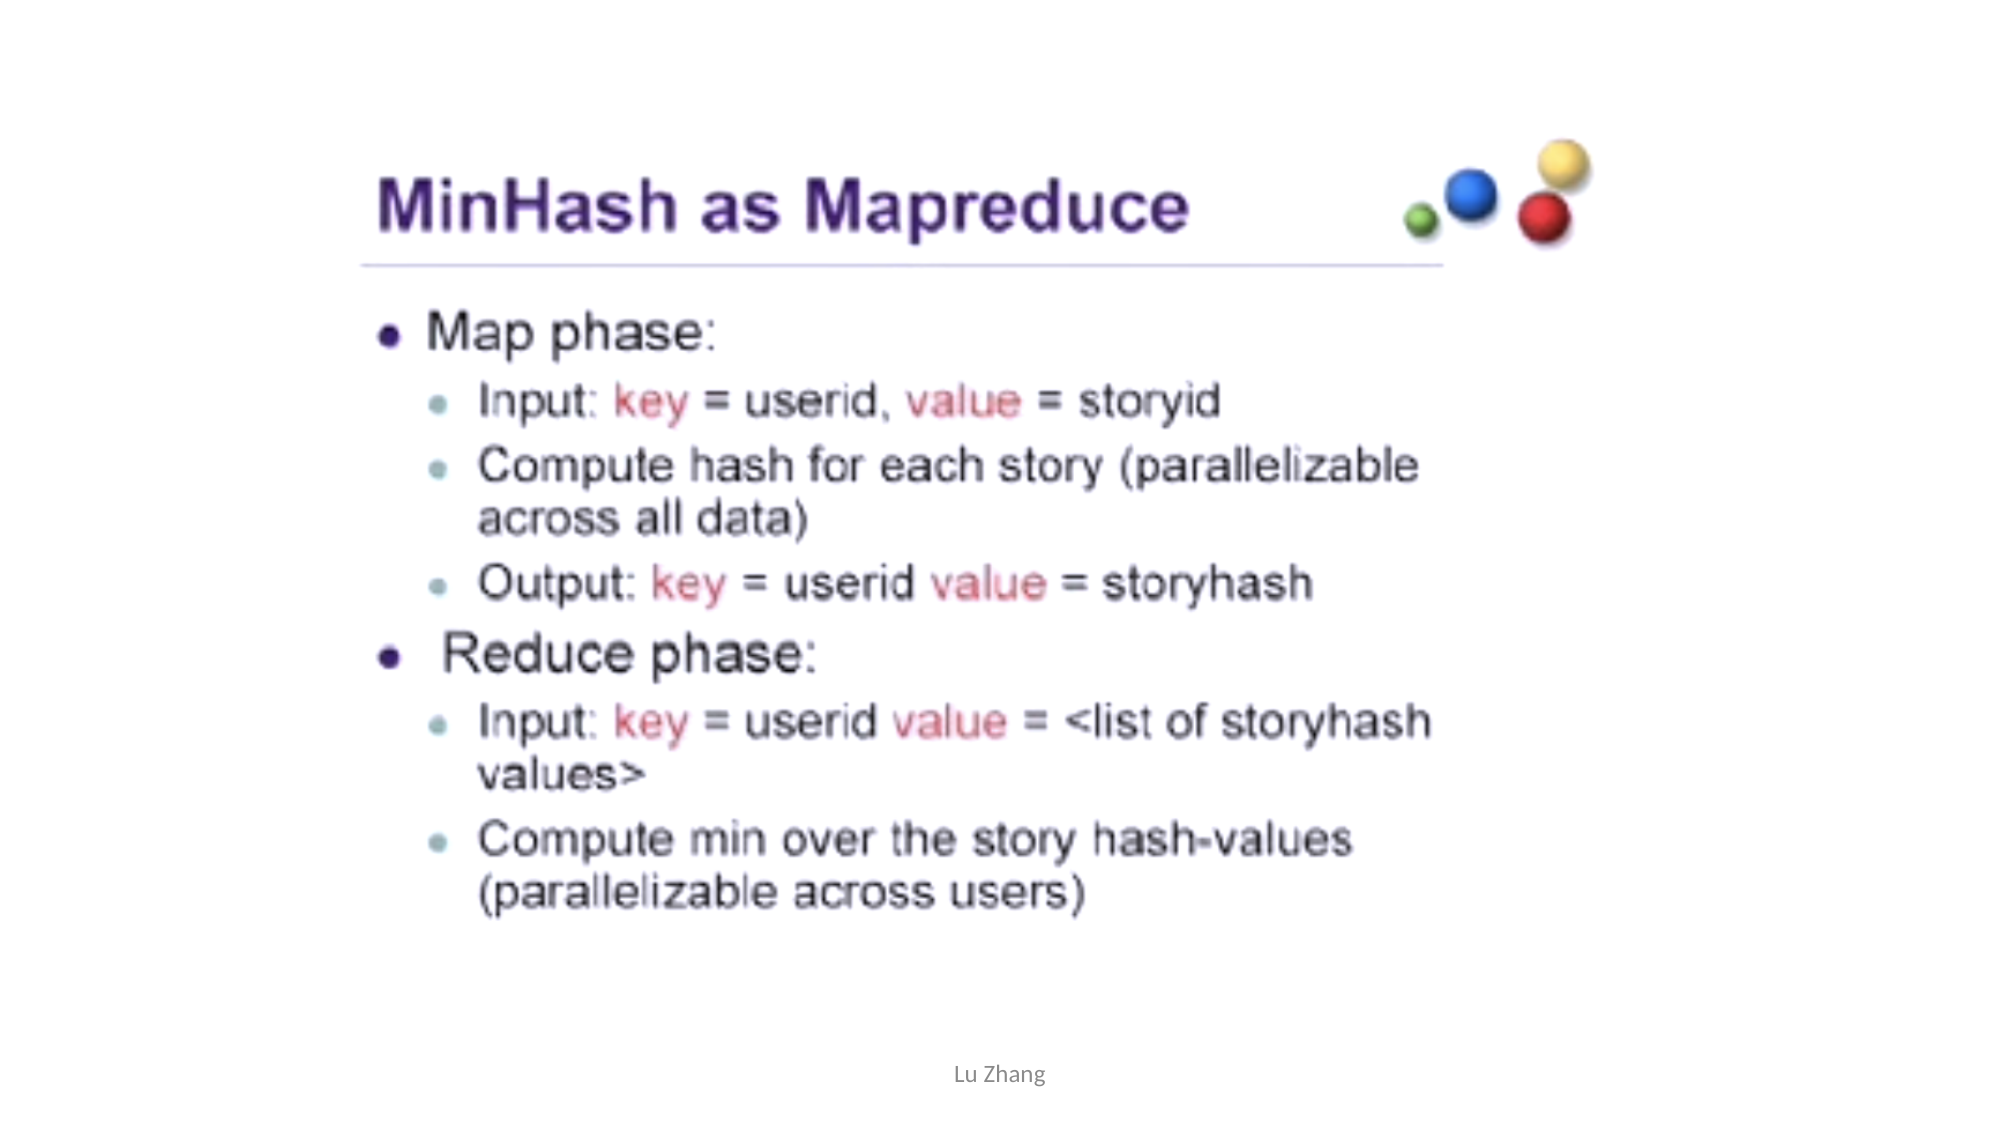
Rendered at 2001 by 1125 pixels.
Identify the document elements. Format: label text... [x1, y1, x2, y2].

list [328, 92, 1612, 1010]
footer Lu Zhang [662, 1042, 1338, 1103]
